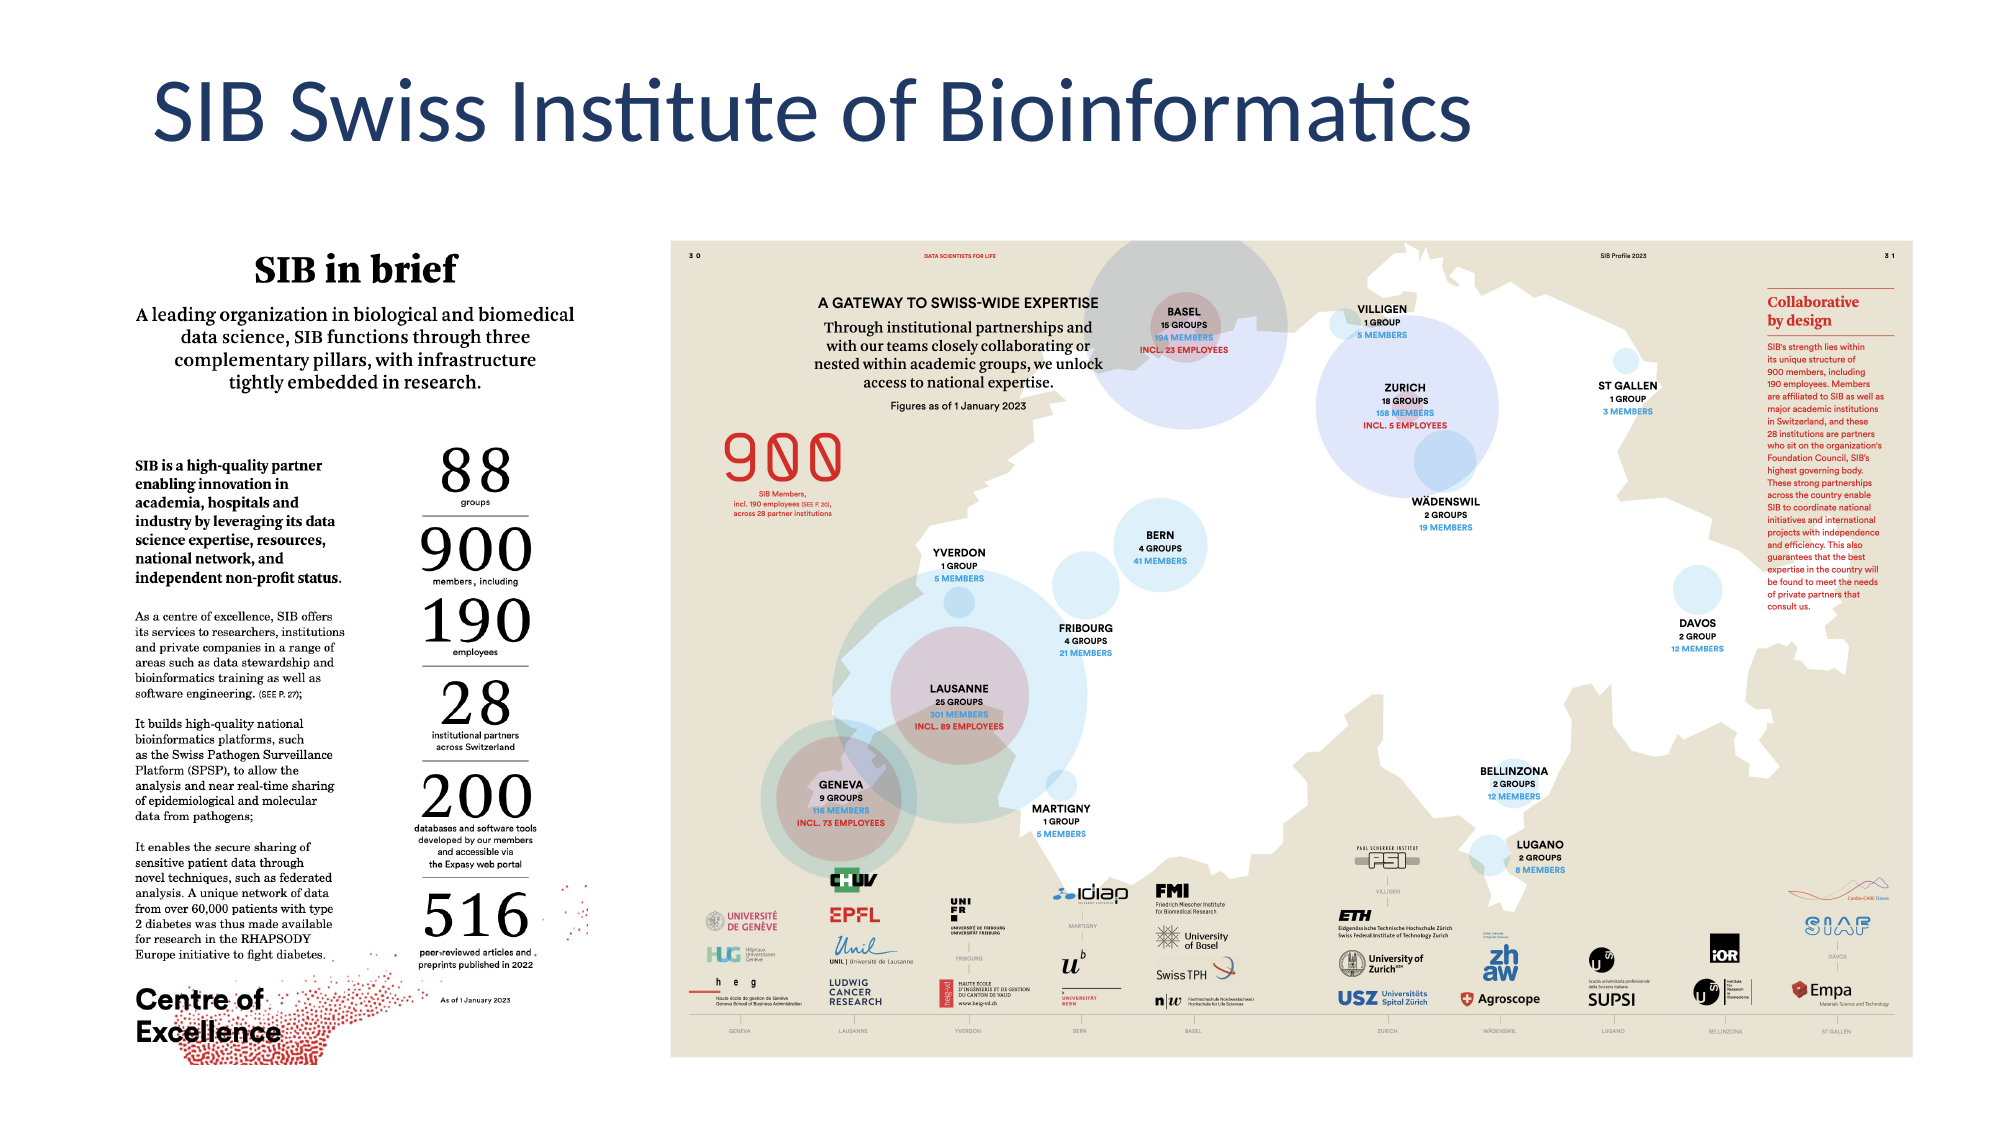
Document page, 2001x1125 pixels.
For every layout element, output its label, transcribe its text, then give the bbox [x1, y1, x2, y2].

picture [664, 235, 1919, 1066]
picture [84, 235, 588, 1066]
title SIB Swiss Institute of Bioinformatics [137, 3, 1863, 221]
